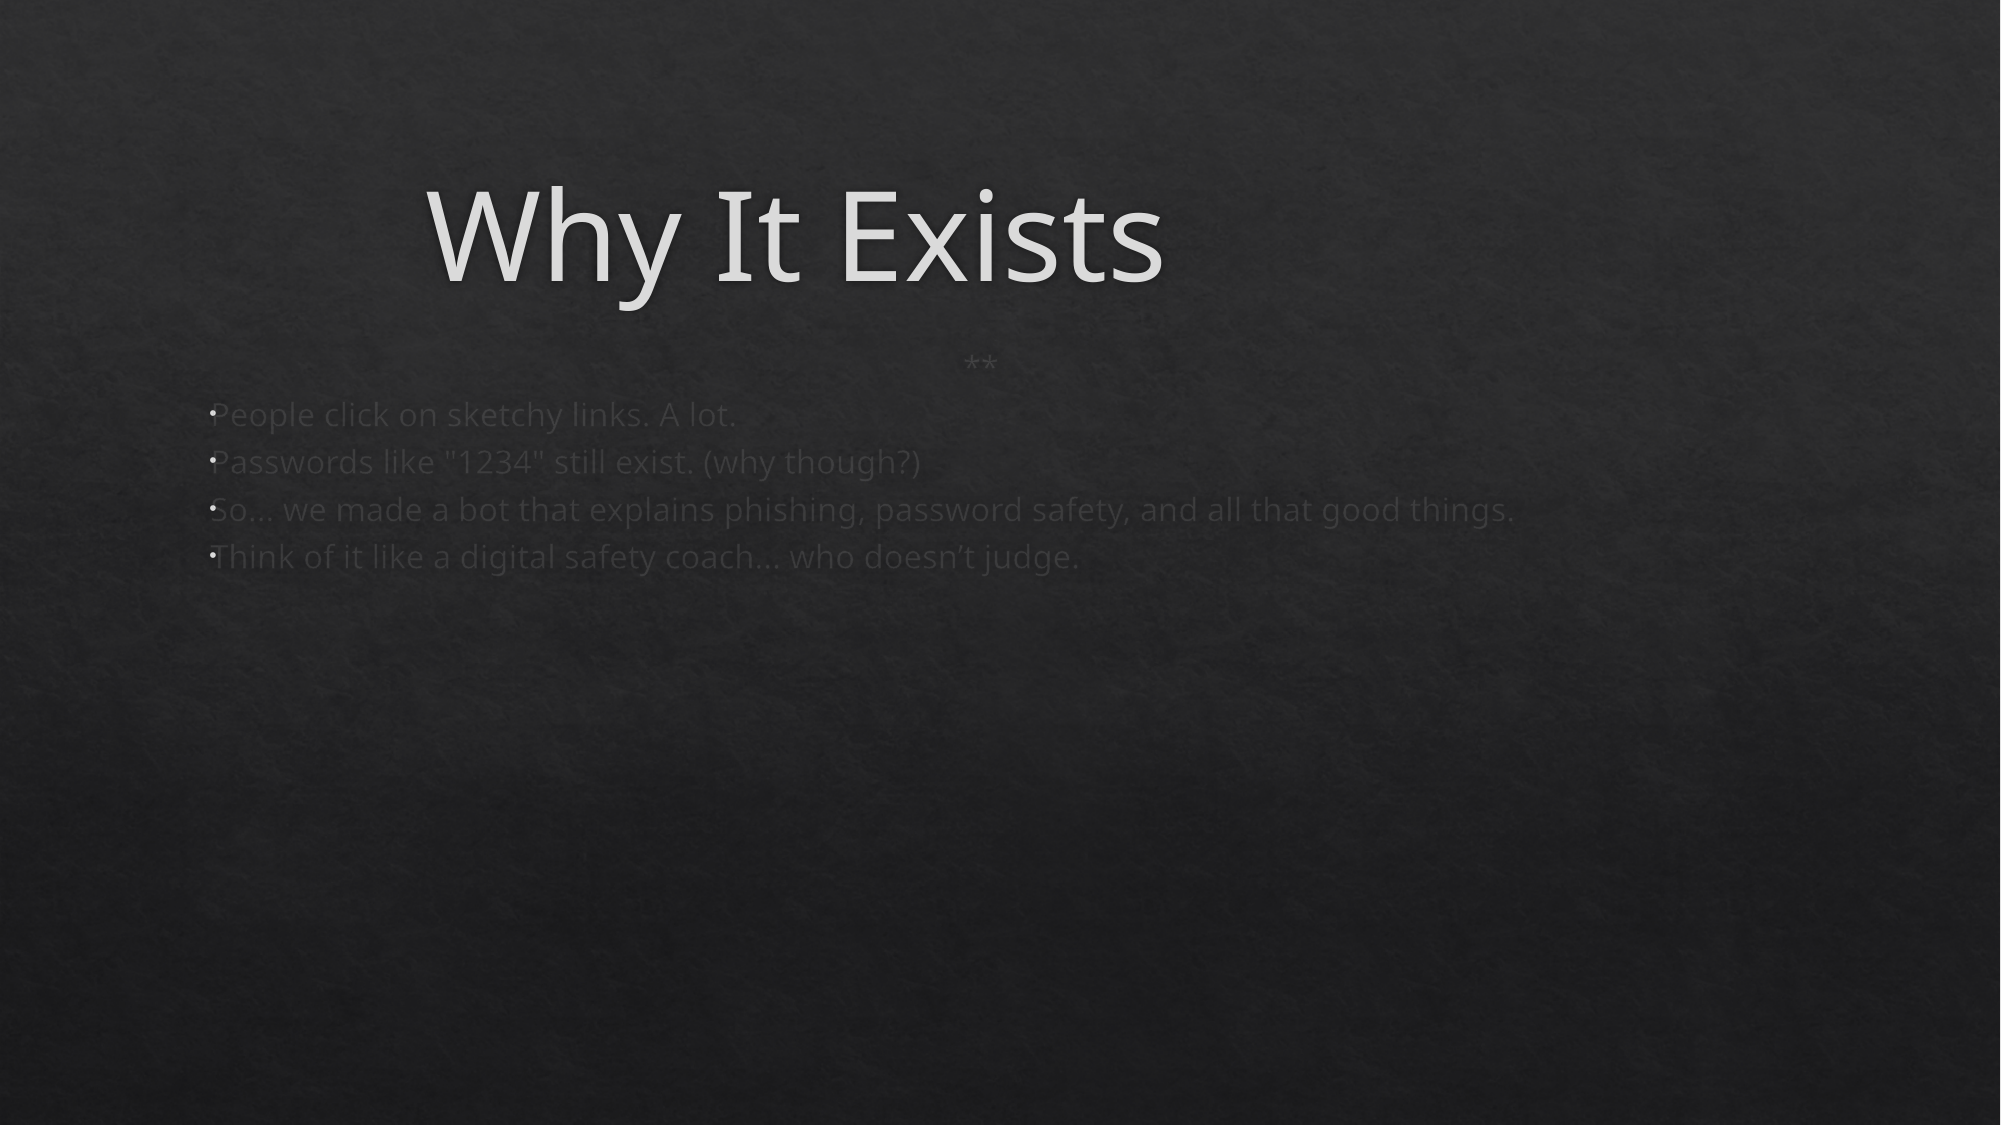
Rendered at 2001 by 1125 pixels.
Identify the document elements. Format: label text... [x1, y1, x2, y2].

title Why It Exists [26, 13, 1600, 314]
list ** People click on sketchy links. A lot. Passwords like "1234" still exist. (why though?) So... we made a bot that explains phishing, password safety, and all that good things. Think of it like a digital safety coach... who doesn’t judge. [194, 338, 1768, 587]
